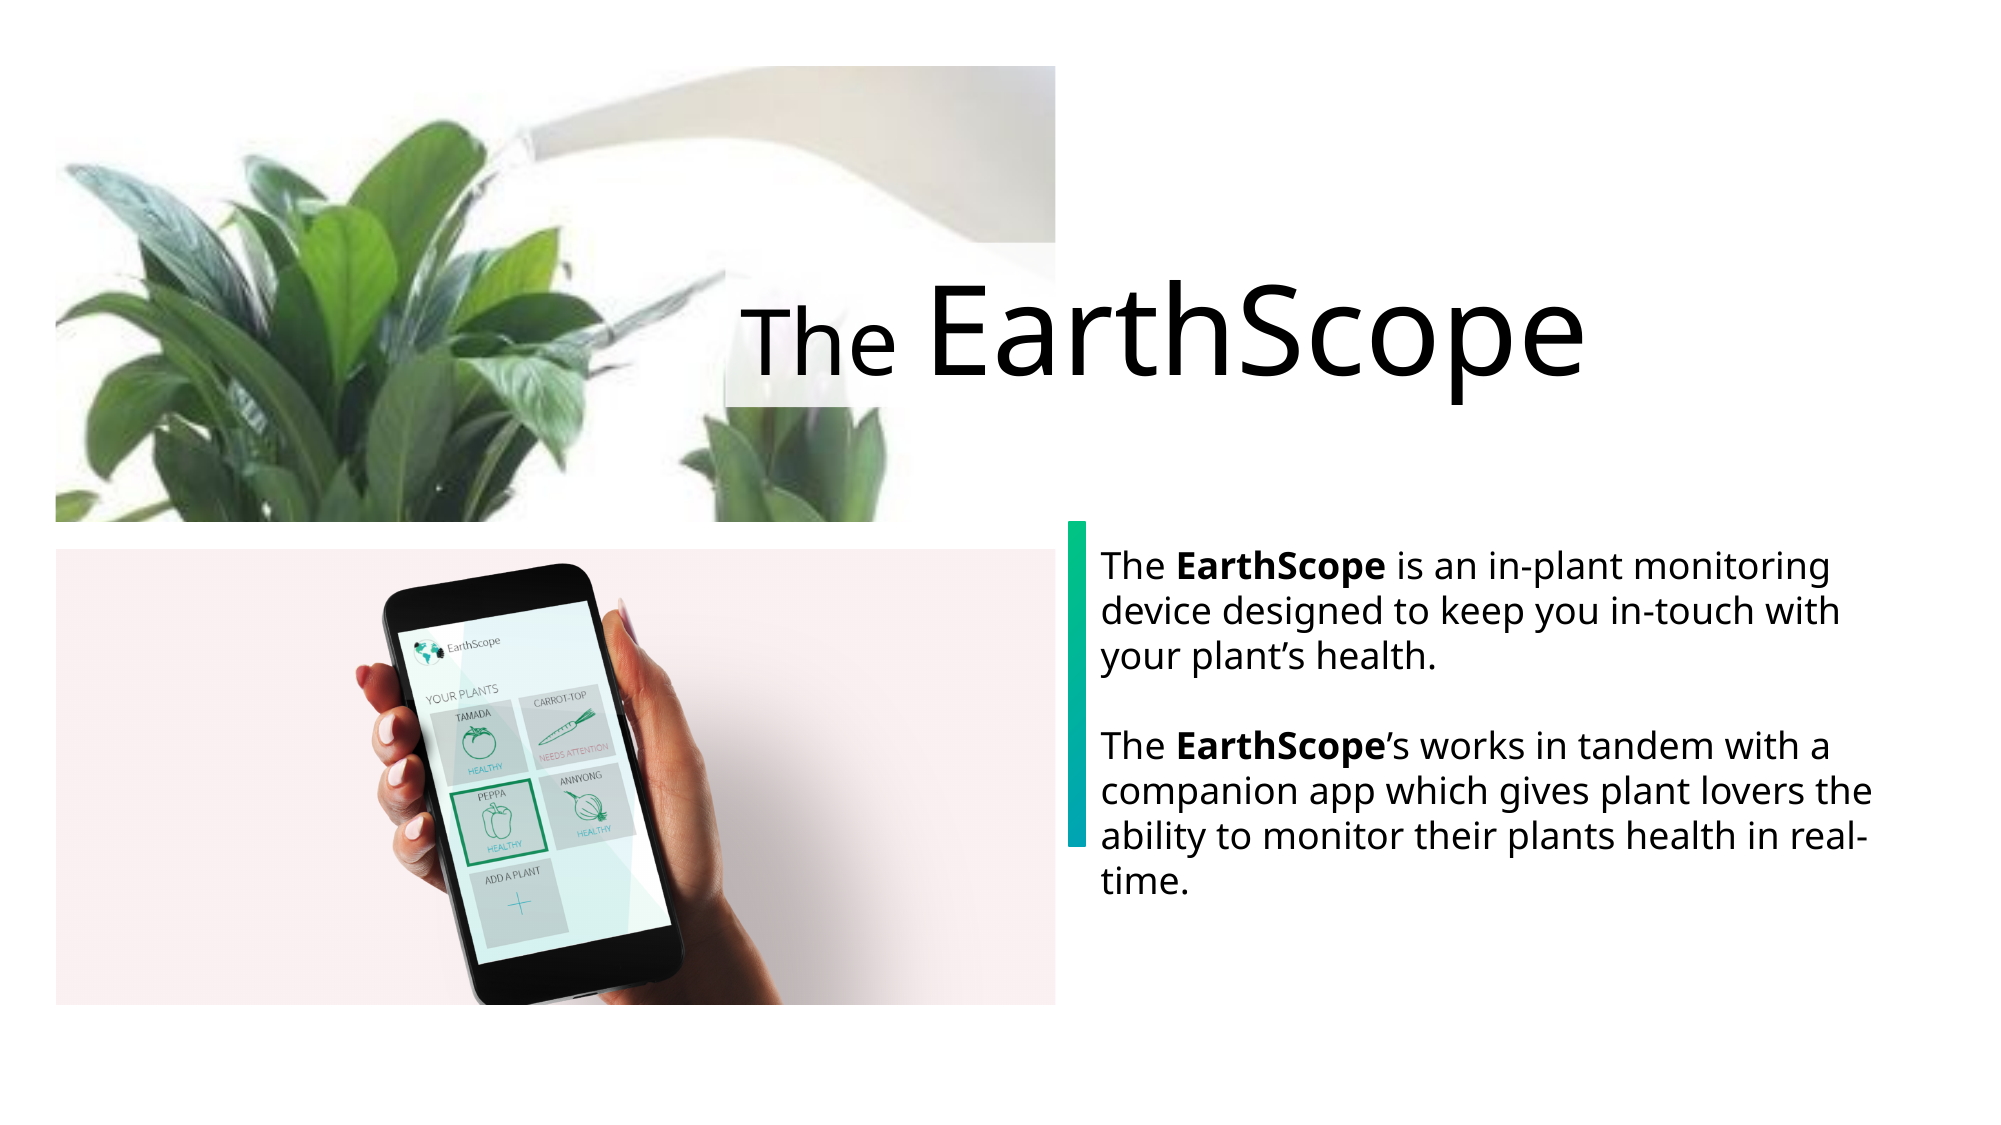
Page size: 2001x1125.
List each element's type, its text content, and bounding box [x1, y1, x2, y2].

text_box The EarthScope [1056, 242, 1605, 408]
picture [55, 549, 1056, 1005]
text_box The EarthScope is an in-plant monitoring device designed to keep you in-touch with your plant’s health. The EarthScope’s works in tandem with a companion app which gives plant lovers the ability to monitor their plants health in real-time. [1085, 535, 1945, 910]
text_box [1067, 521, 1087, 847]
picture [55, 66, 1056, 522]
